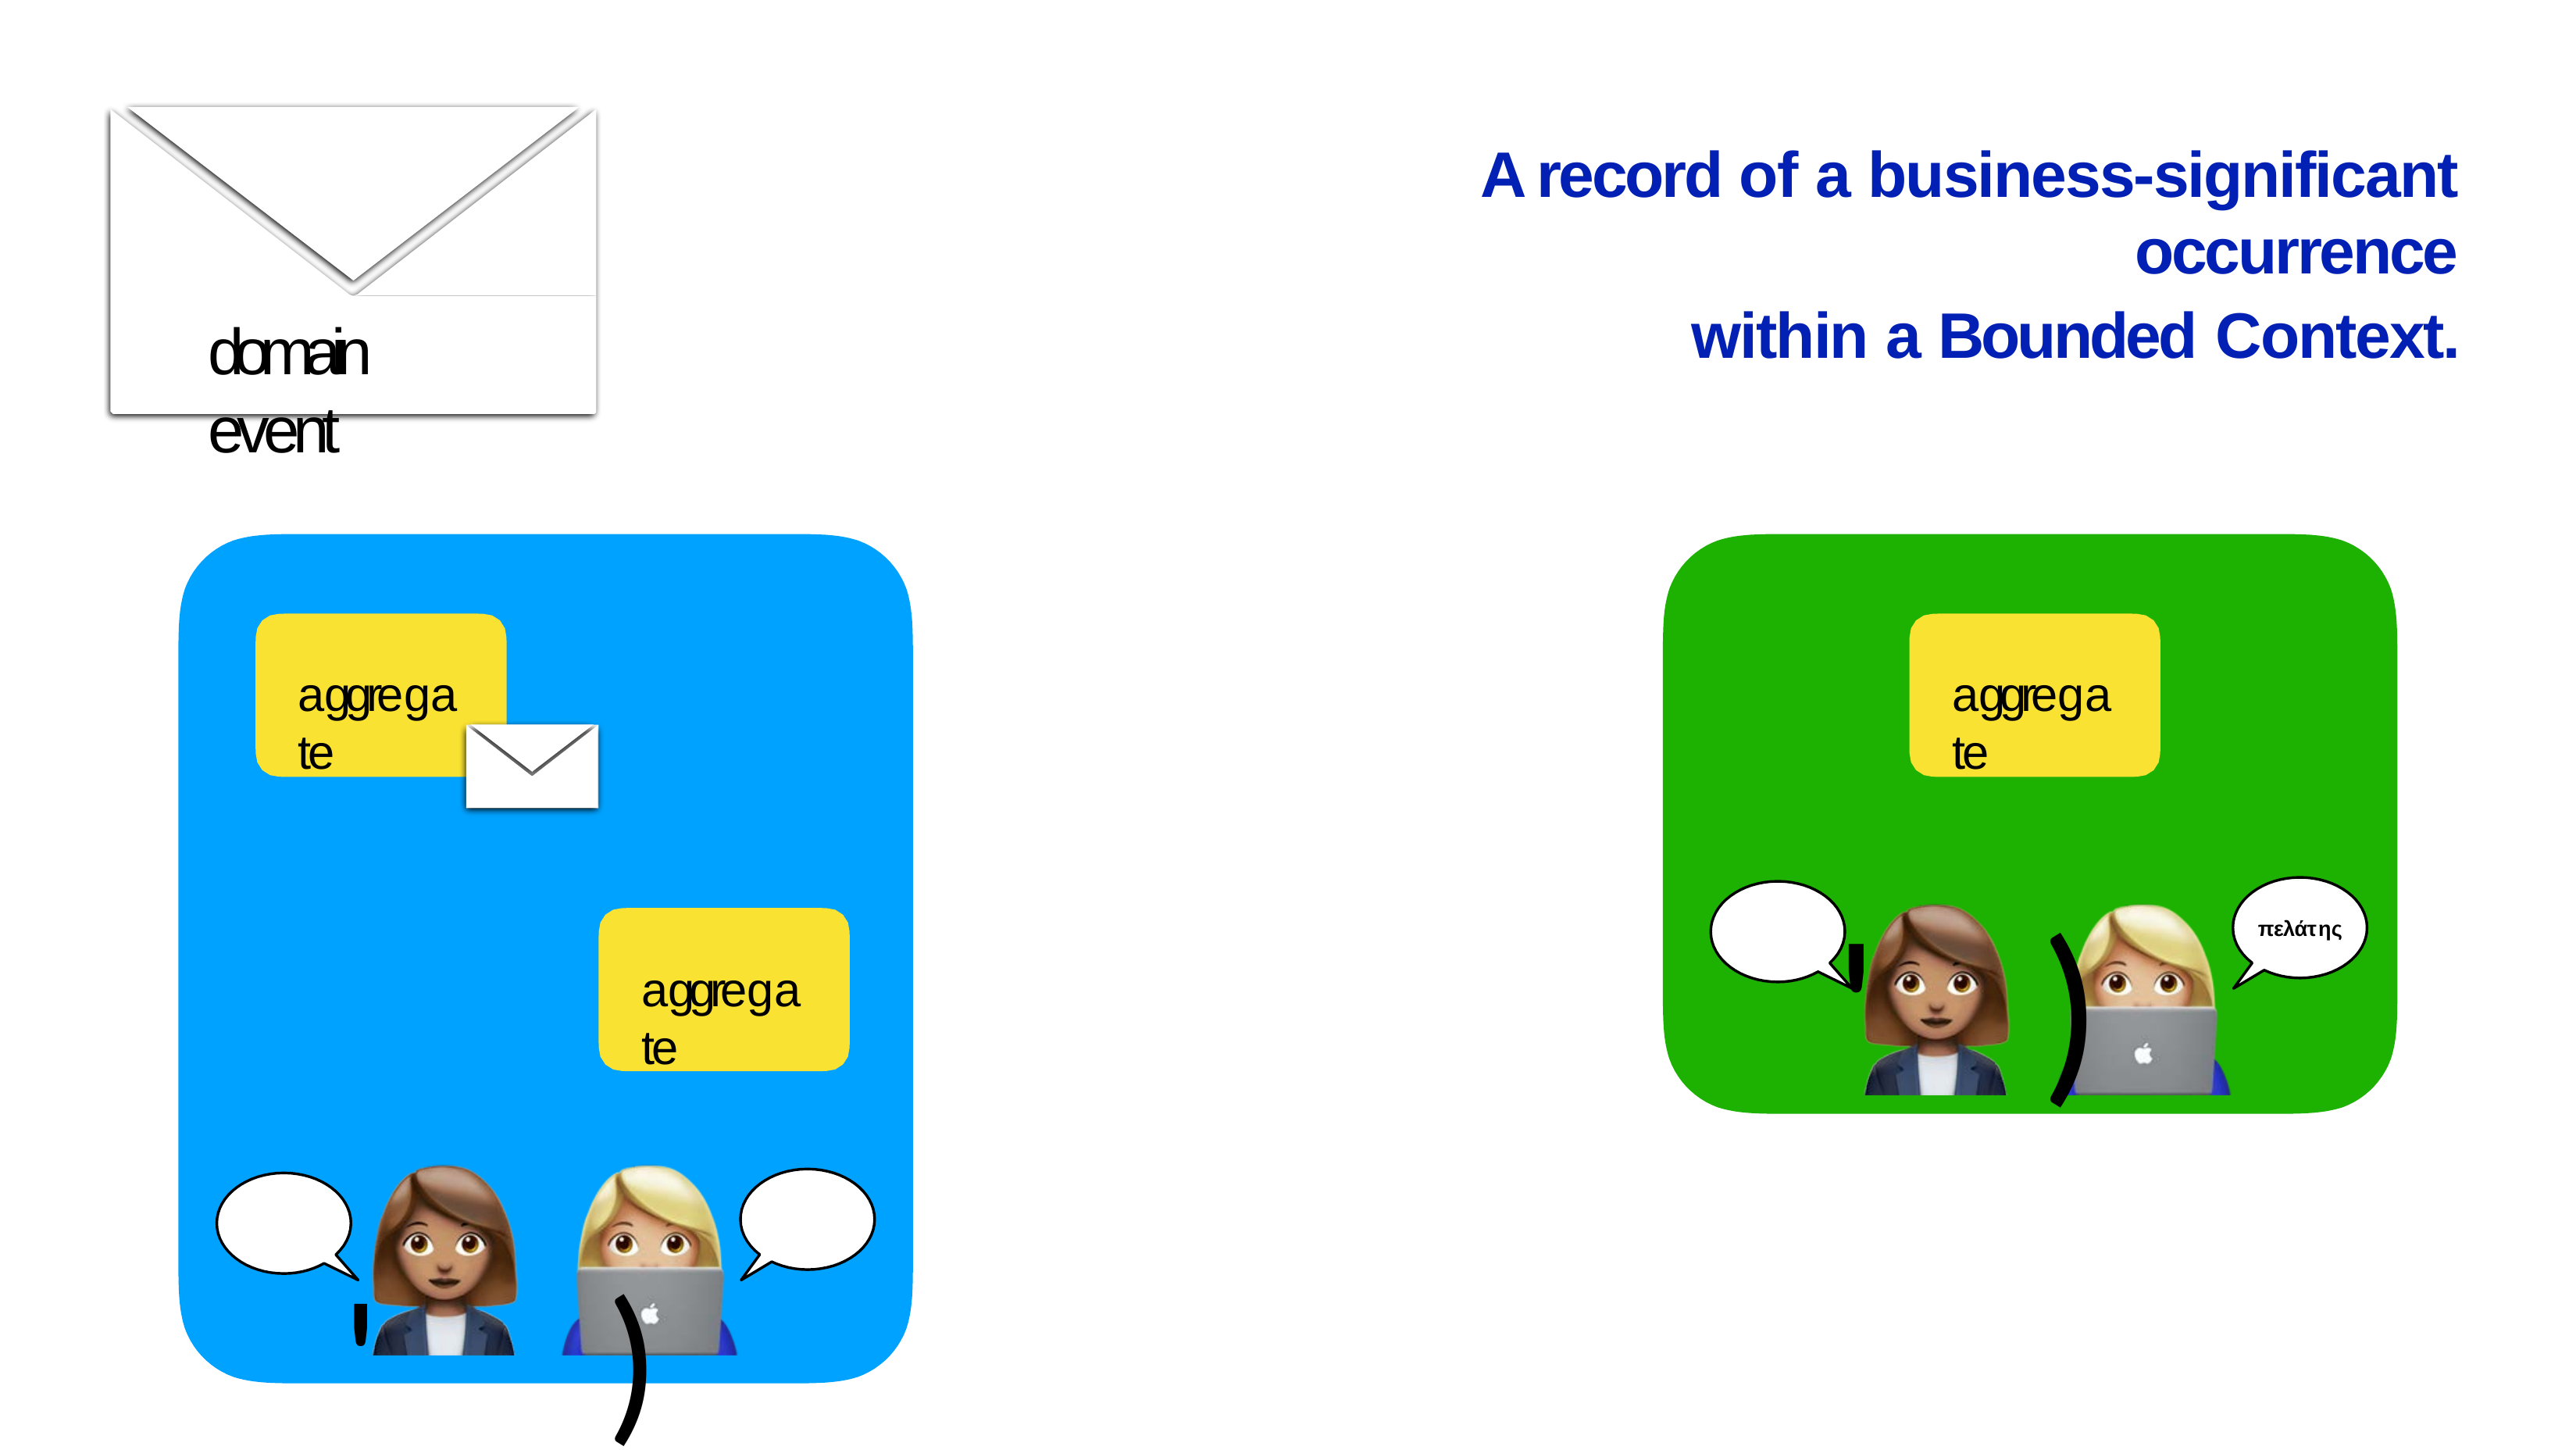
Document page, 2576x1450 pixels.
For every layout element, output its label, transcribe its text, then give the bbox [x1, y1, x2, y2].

text_box A record of a business-significant occurrence within a Bounded Context. [1144, 123, 2462, 372]
text_box πελάτης [2256, 913, 2344, 941]
text_box [127, 106, 580, 281]
text_box aggregate [1950, 661, 2120, 779]
text_box [255, 613, 507, 777]
text_box [2244, 877, 2367, 983]
text_box [470, 724, 594, 772]
text_box [466, 725, 598, 809]
text_box ') [1832, 877, 2244, 1121]
text_box [459, 720, 605, 818]
text_box [1662, 534, 2398, 1114]
text_box [178, 534, 913, 1384]
text_box [598, 908, 850, 1072]
text_box ') ग्राहक [337, 1024, 845, 1450]
text_box [845, 1177, 875, 1262]
text_box aggregate [639, 956, 809, 1074]
text_box [216, 1173, 359, 1280]
text_box domain event [206, 306, 502, 466]
text_box [103, 102, 603, 423]
text_box aggregate [296, 661, 466, 779]
text_box [110, 109, 597, 414]
text_box [1909, 613, 2160, 777]
text_box [1711, 881, 1832, 982]
